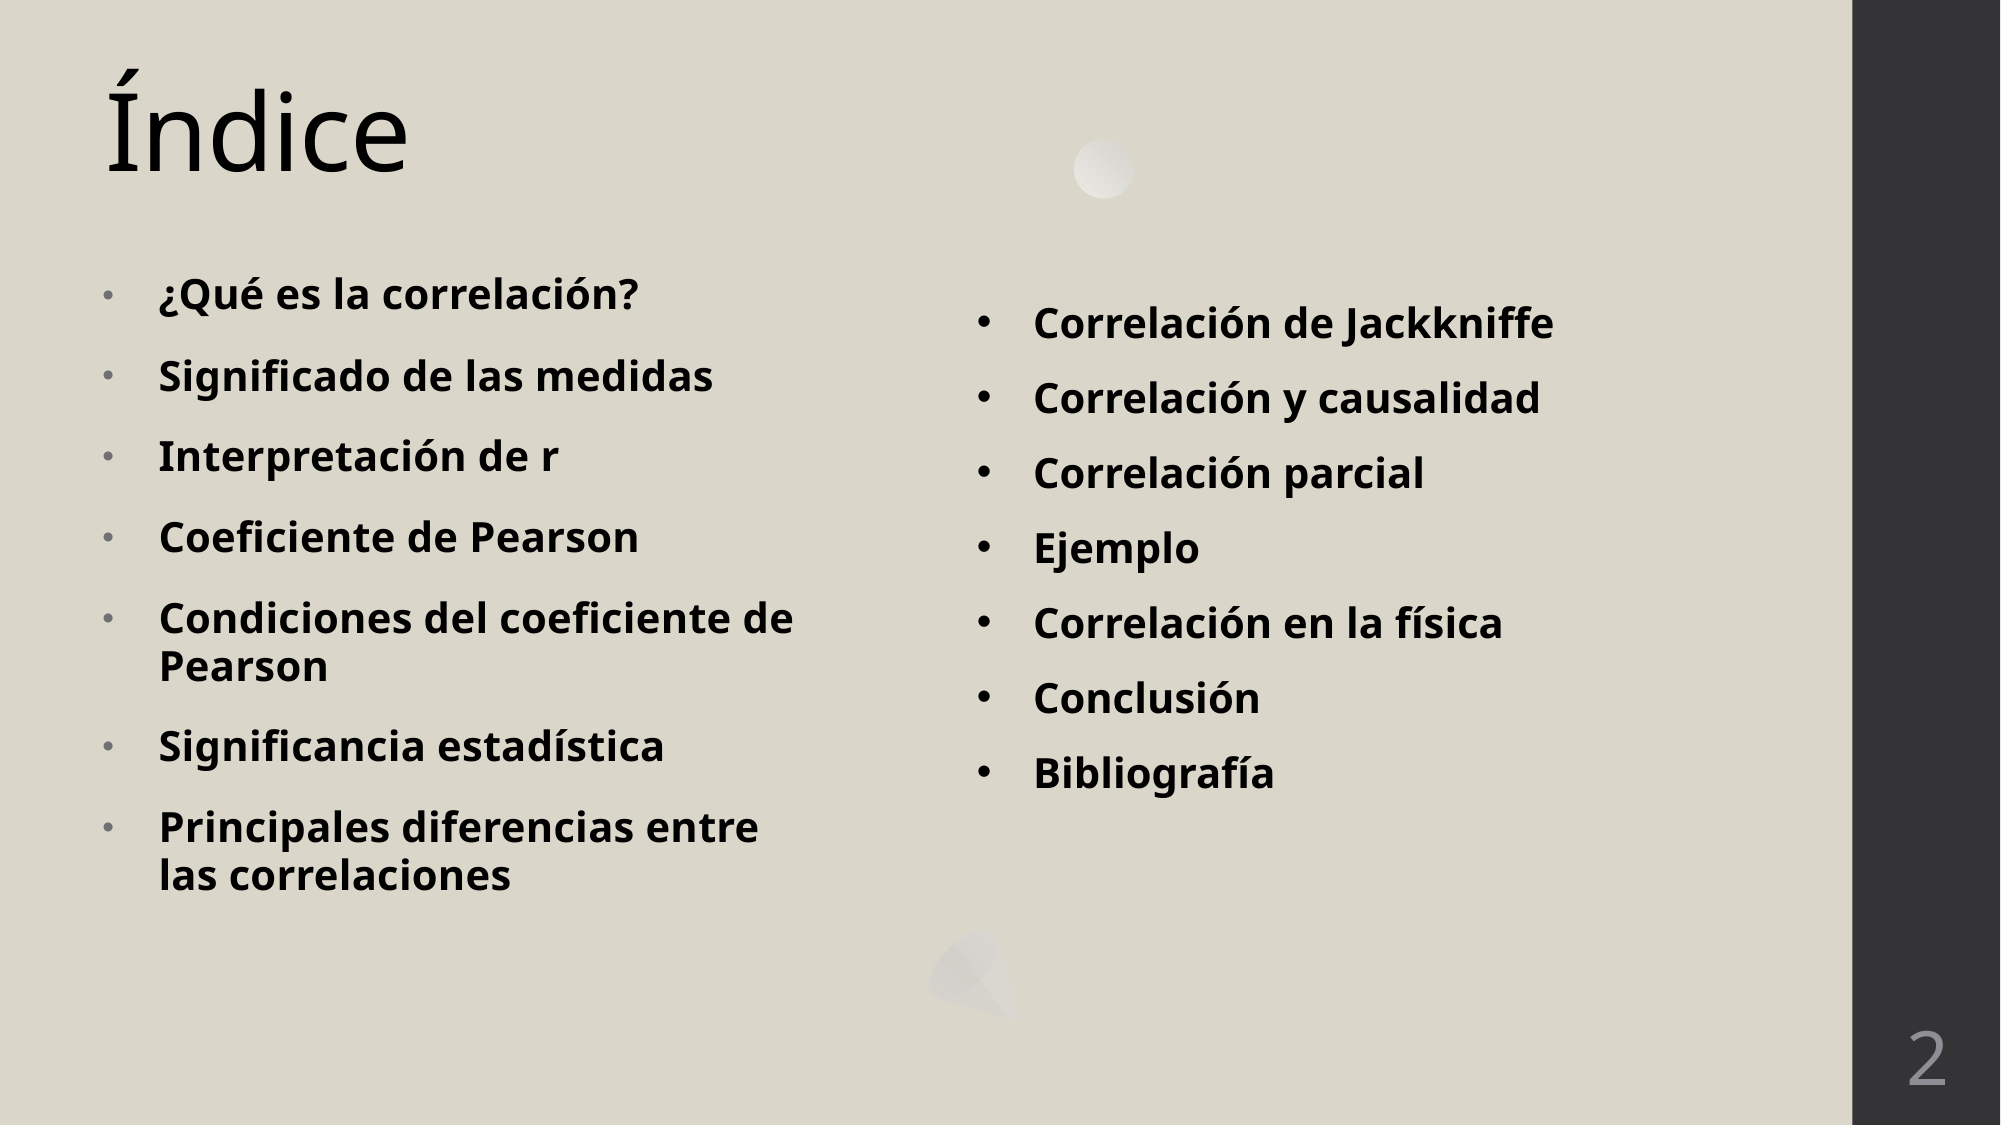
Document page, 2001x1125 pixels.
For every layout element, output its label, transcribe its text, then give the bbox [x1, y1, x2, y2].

slide_number 2 [1852, 1012, 2000, 1110]
title Índice [90, 90, 676, 203]
text_box Correlación de Jackkniffe Correlación y causalidad Correlación parcial Ejemplo Correlación en la física Conclusión Bibliografía [962, 264, 1699, 849]
